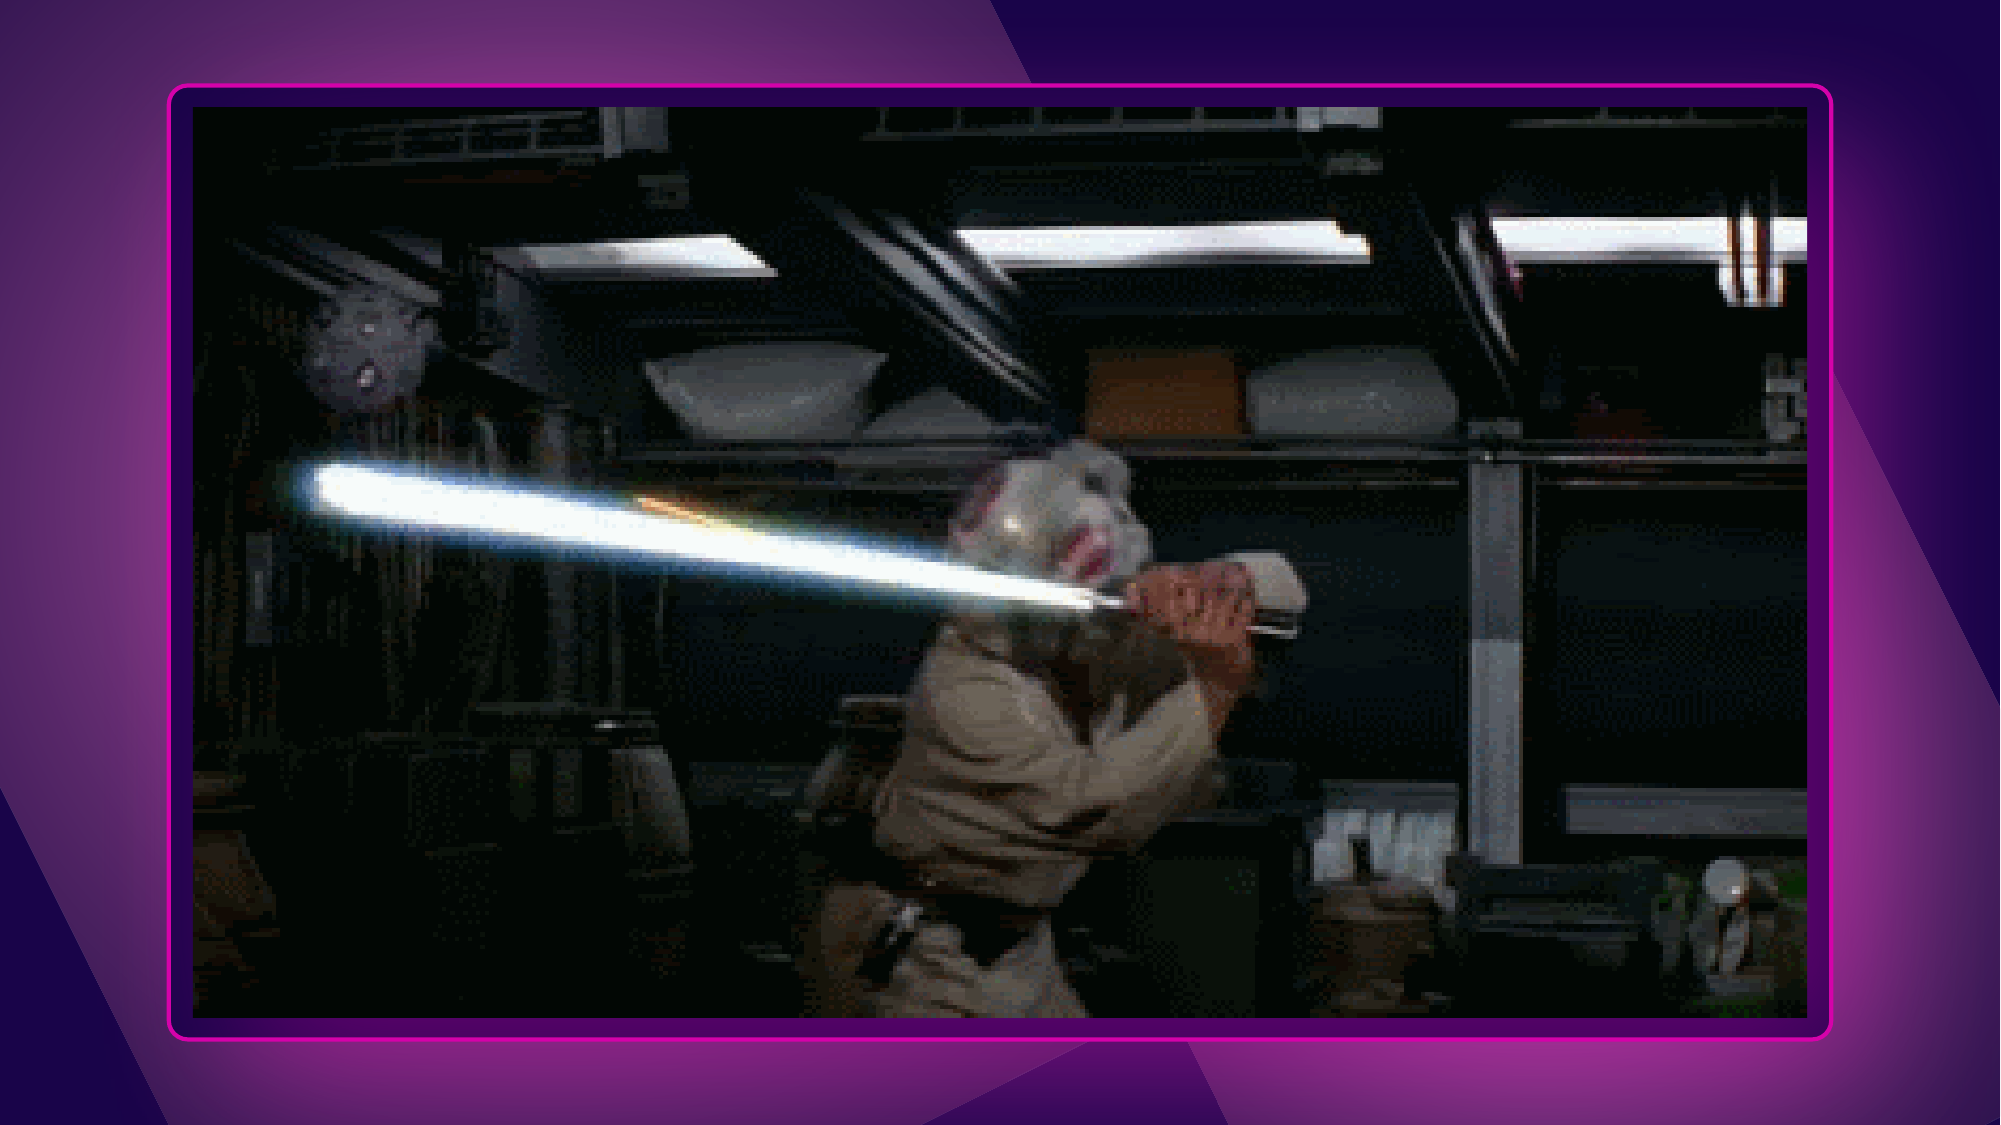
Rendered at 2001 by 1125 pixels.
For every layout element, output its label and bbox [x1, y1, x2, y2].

picture [192, 107, 1808, 1018]
